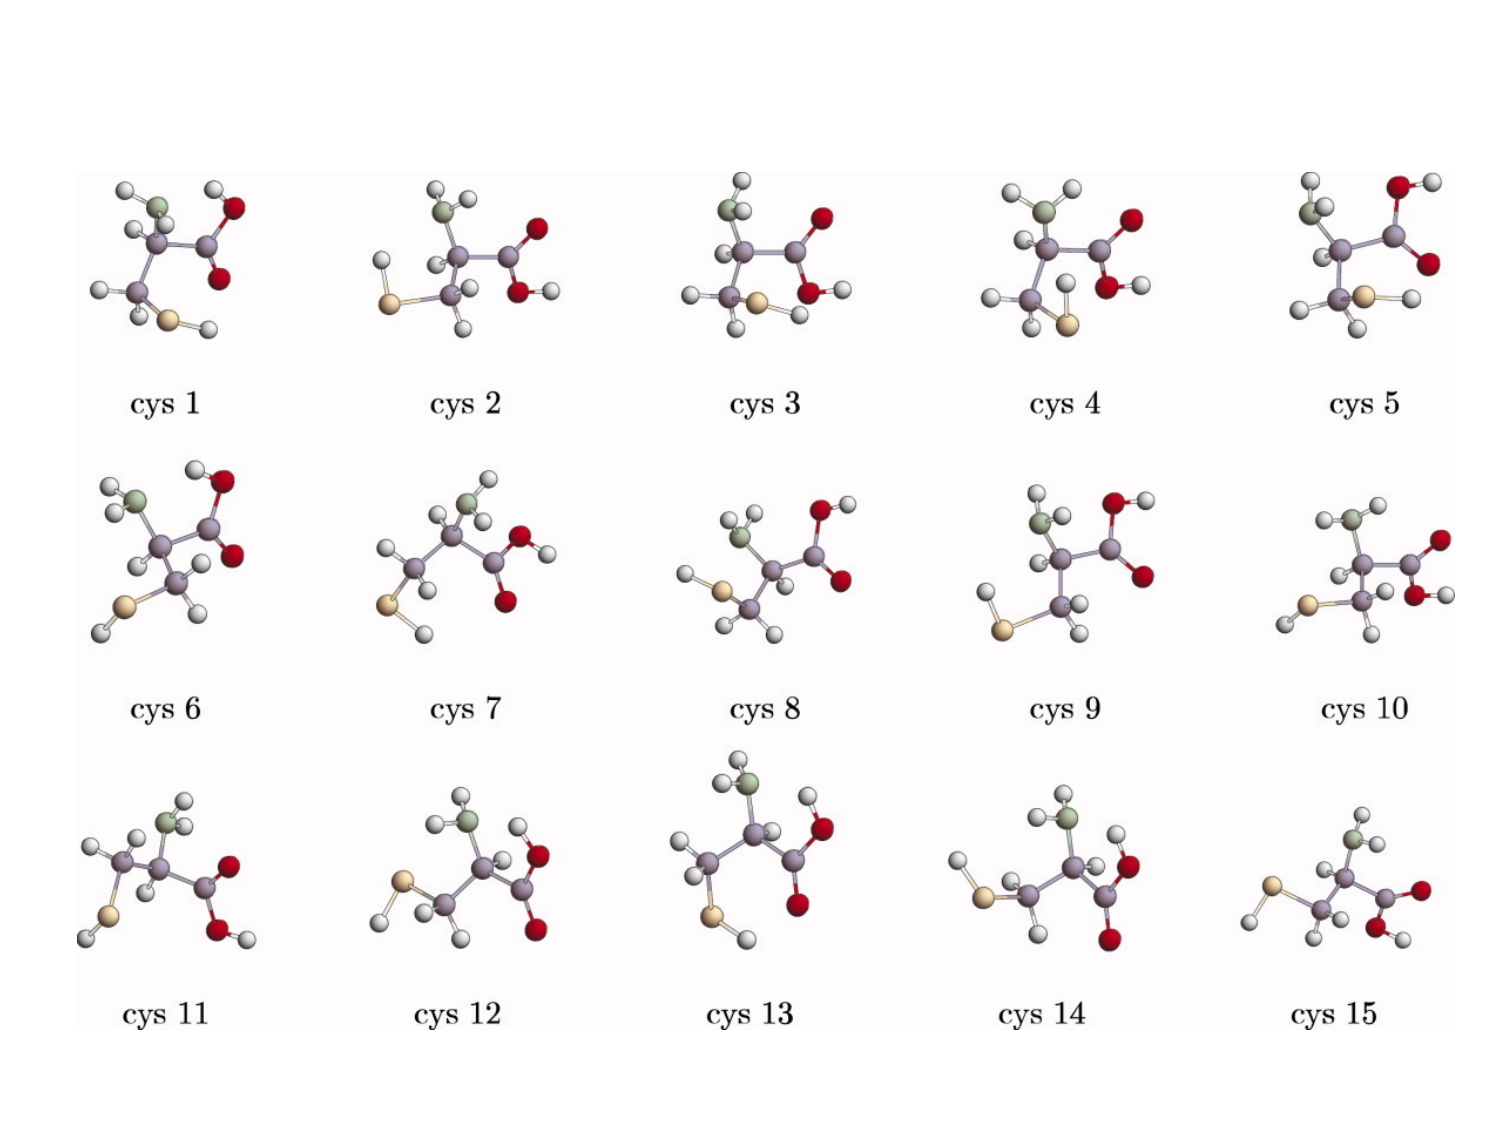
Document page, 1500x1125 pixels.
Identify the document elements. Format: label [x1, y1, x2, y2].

picture [77, 171, 1456, 1030]
